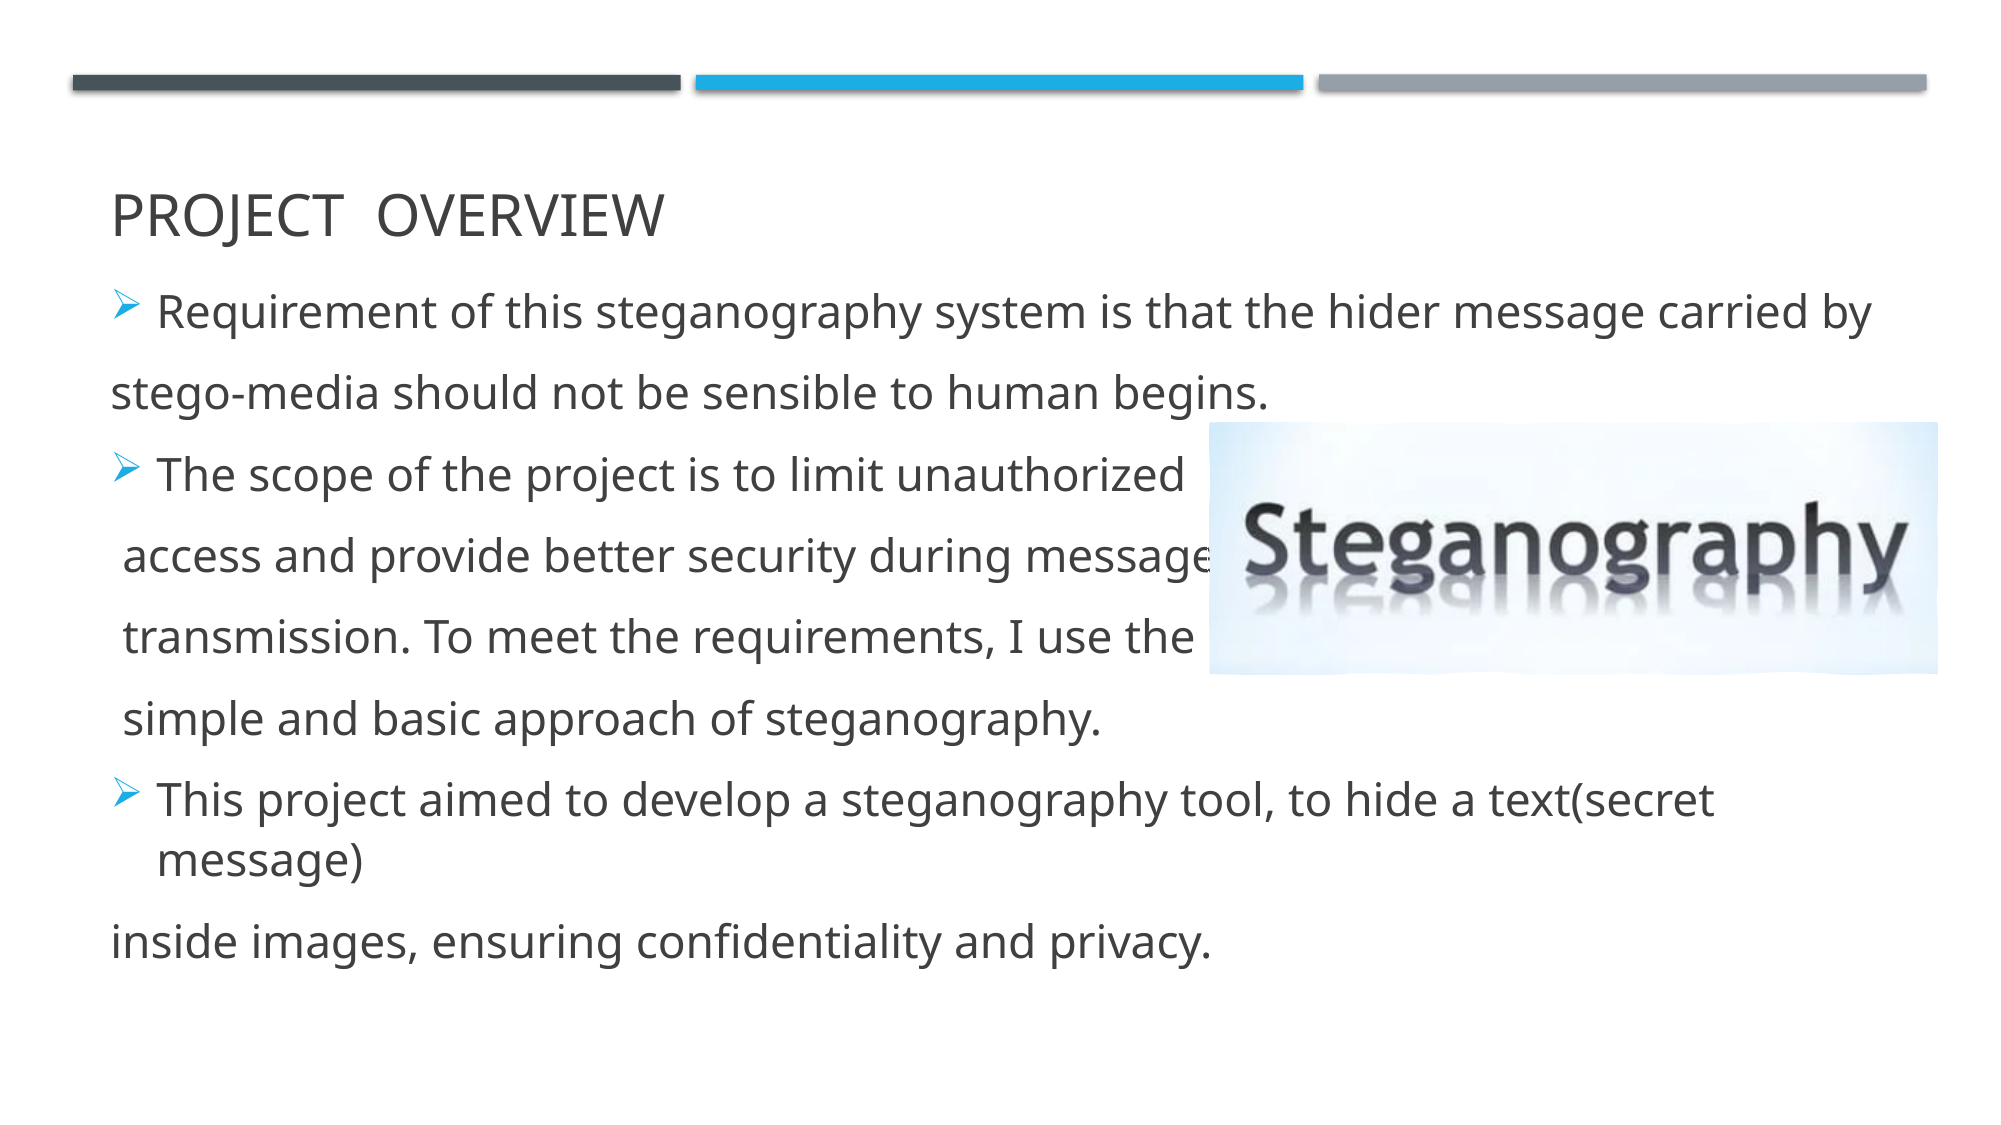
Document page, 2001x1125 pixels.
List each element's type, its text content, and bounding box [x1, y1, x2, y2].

list Requirement of this steganography system is that the hider message carried by stego-media should not be sensible to human begins. The scope of the project is to limit unauthorized access and provide better security during message transmission. To meet the requirements, I use the simple and basic approach of steganography. This project aimed to develop a steganography tool, to hide a text(secret message) inside images, ensuring confidentiality and privacy. [95, 269, 1905, 981]
title PROJECT OVERVIEW [95, 115, 1905, 269]
picture [1208, 421, 1939, 675]
